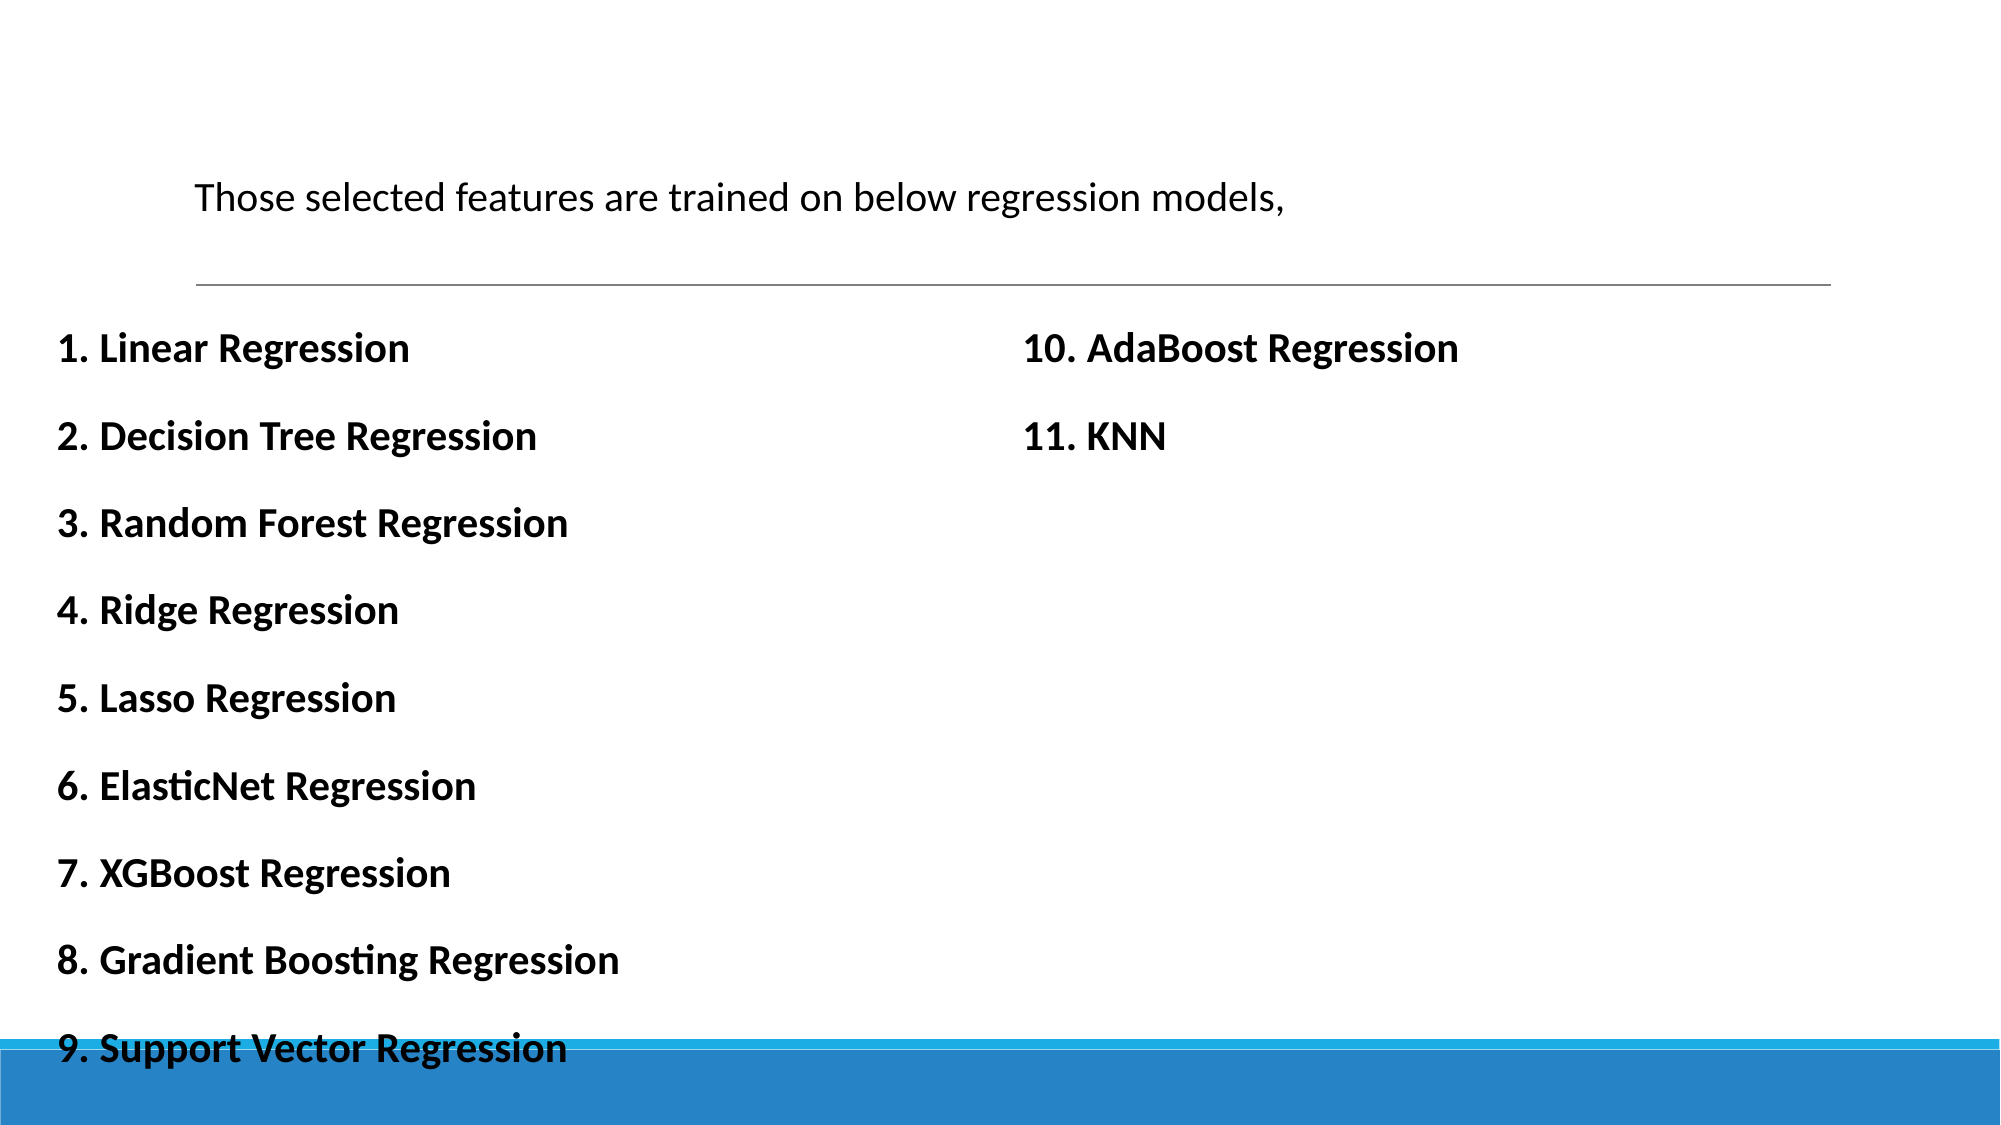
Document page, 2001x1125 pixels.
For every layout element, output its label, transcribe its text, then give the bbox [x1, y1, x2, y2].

list 1. Linear Regression 2. Decision Tree Regression 3. Random Forest Regression 4. Ridge Regression 5. Lasso Regression 6. ElasticNet Regression 7. XGBoost Regression 8. Gradient Boosting Regression 9. Support Vector Regression 10. AdaBoost Regression 11. KNN [56, 276, 1989, 1109]
text_box Those selected features are trained on below regression models, [179, 117, 1849, 263]
